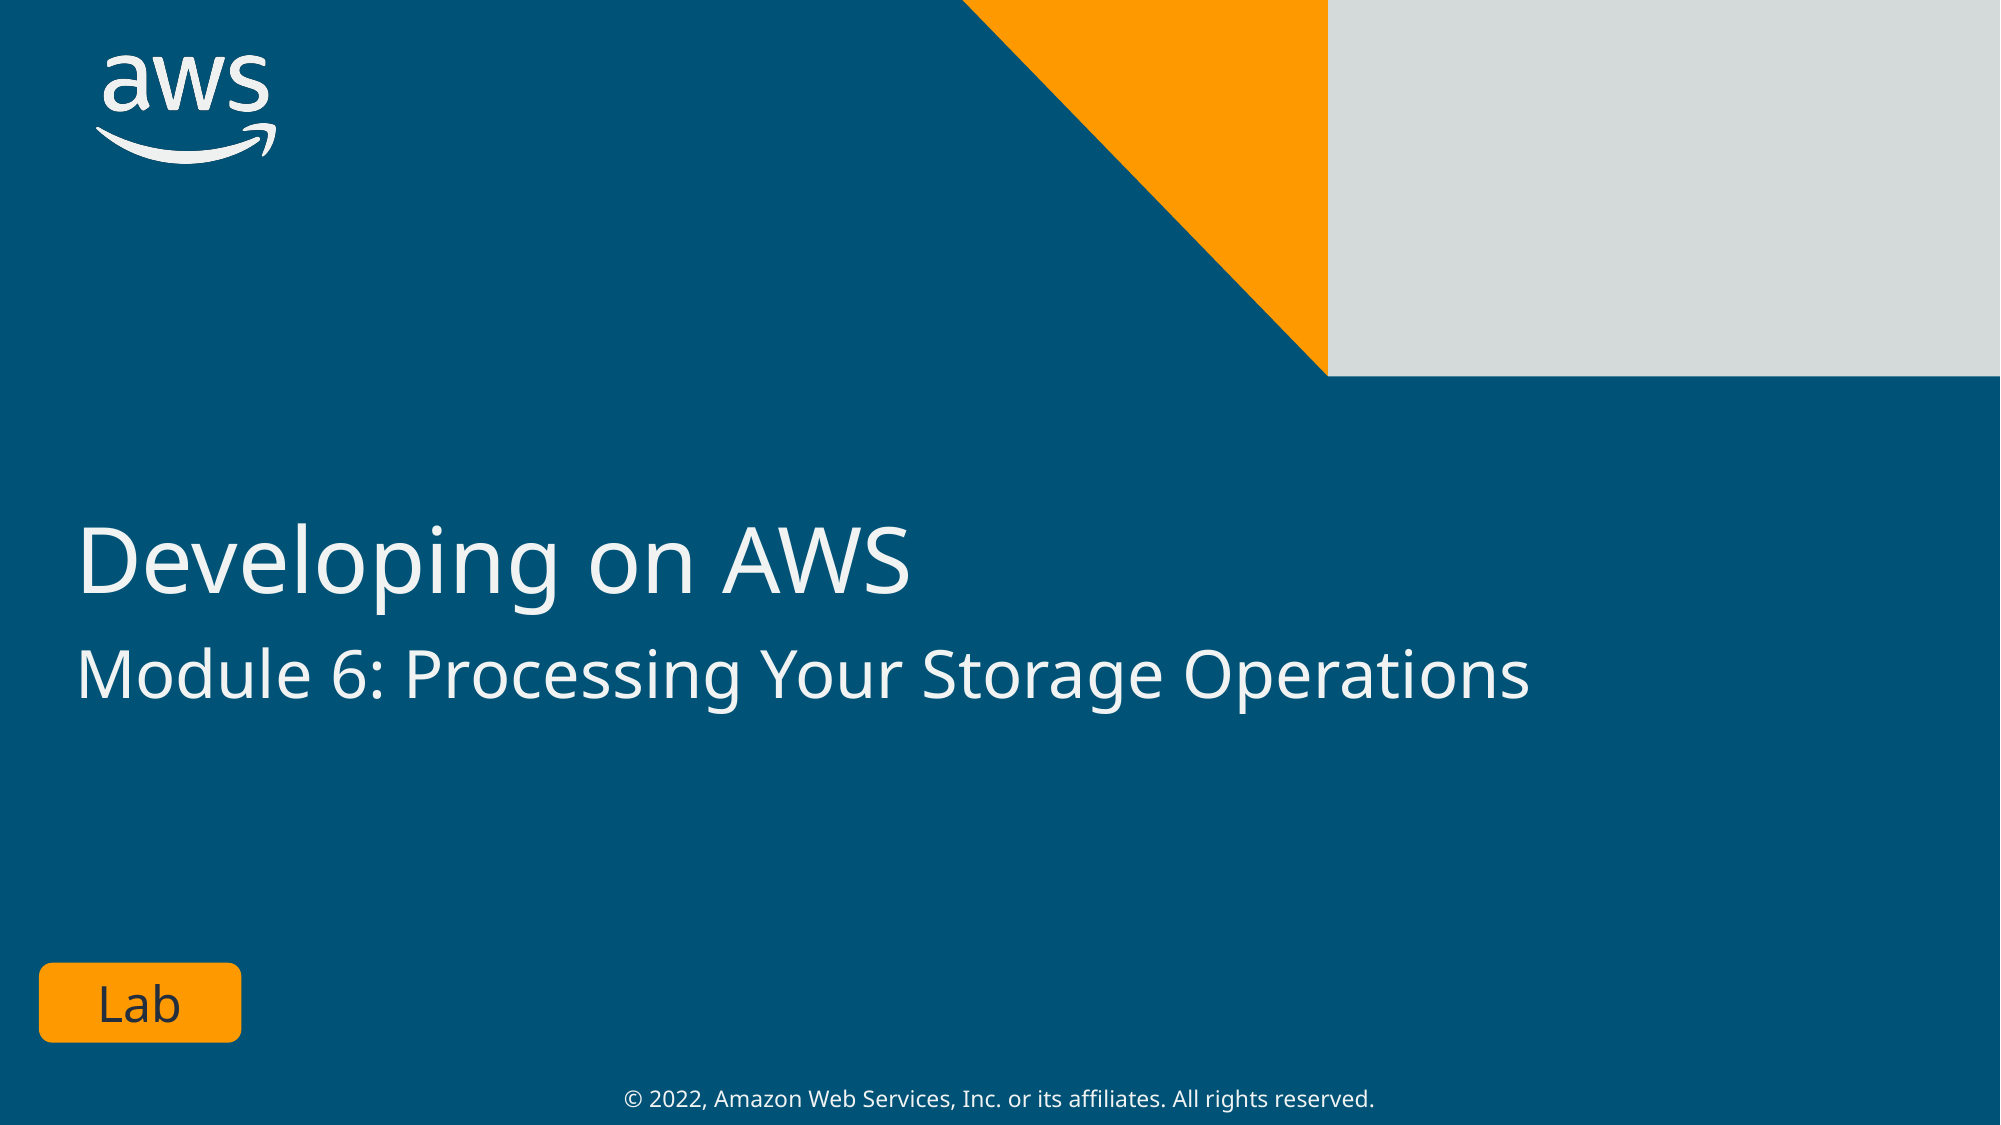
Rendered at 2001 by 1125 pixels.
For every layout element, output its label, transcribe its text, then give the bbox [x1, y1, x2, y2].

picture [230, 56, 268, 111]
title Developing on AWS [60, 376, 1958, 620]
picture [97, 128, 259, 163]
picture [104, 56, 149, 111]
text_box Lab [38, 961, 243, 1044]
picture [244, 124, 275, 155]
picture [153, 57, 224, 110]
subtitle Module 6: Processing Your Storage Operations [60, 623, 1958, 996]
